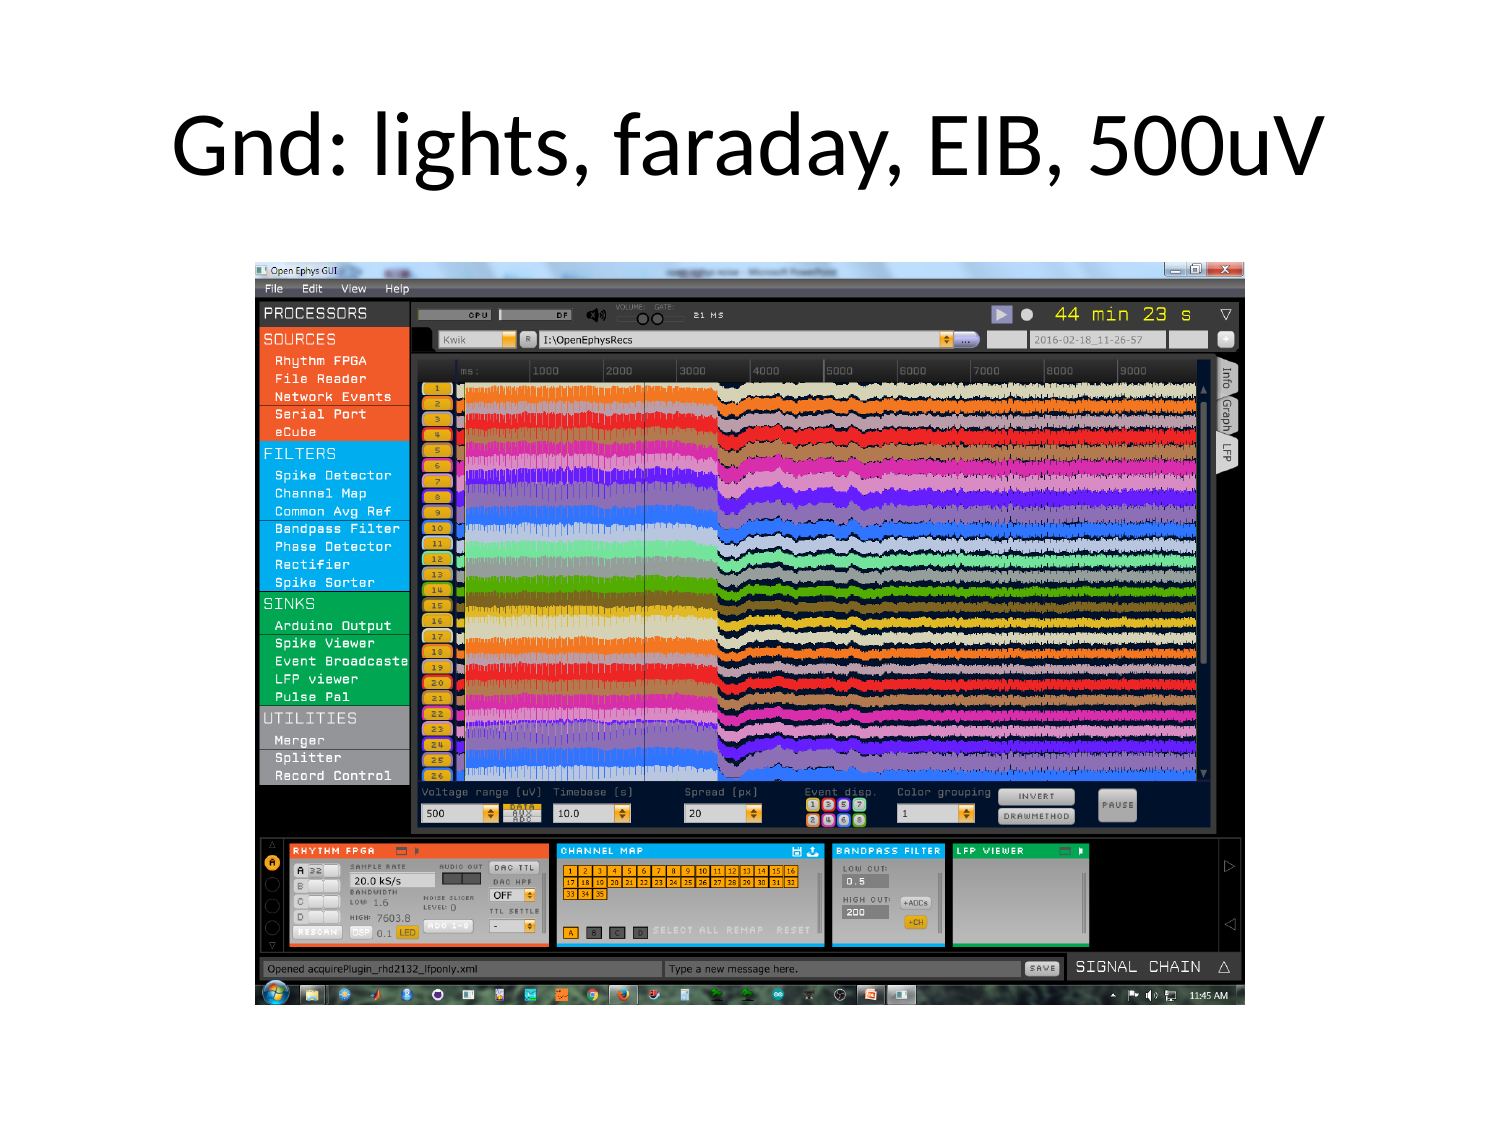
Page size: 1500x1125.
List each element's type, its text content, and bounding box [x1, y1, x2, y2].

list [254, 262, 1246, 1006]
title Gnd: lights, faraday, EIB, 500uV [75, 45, 1425, 233]
